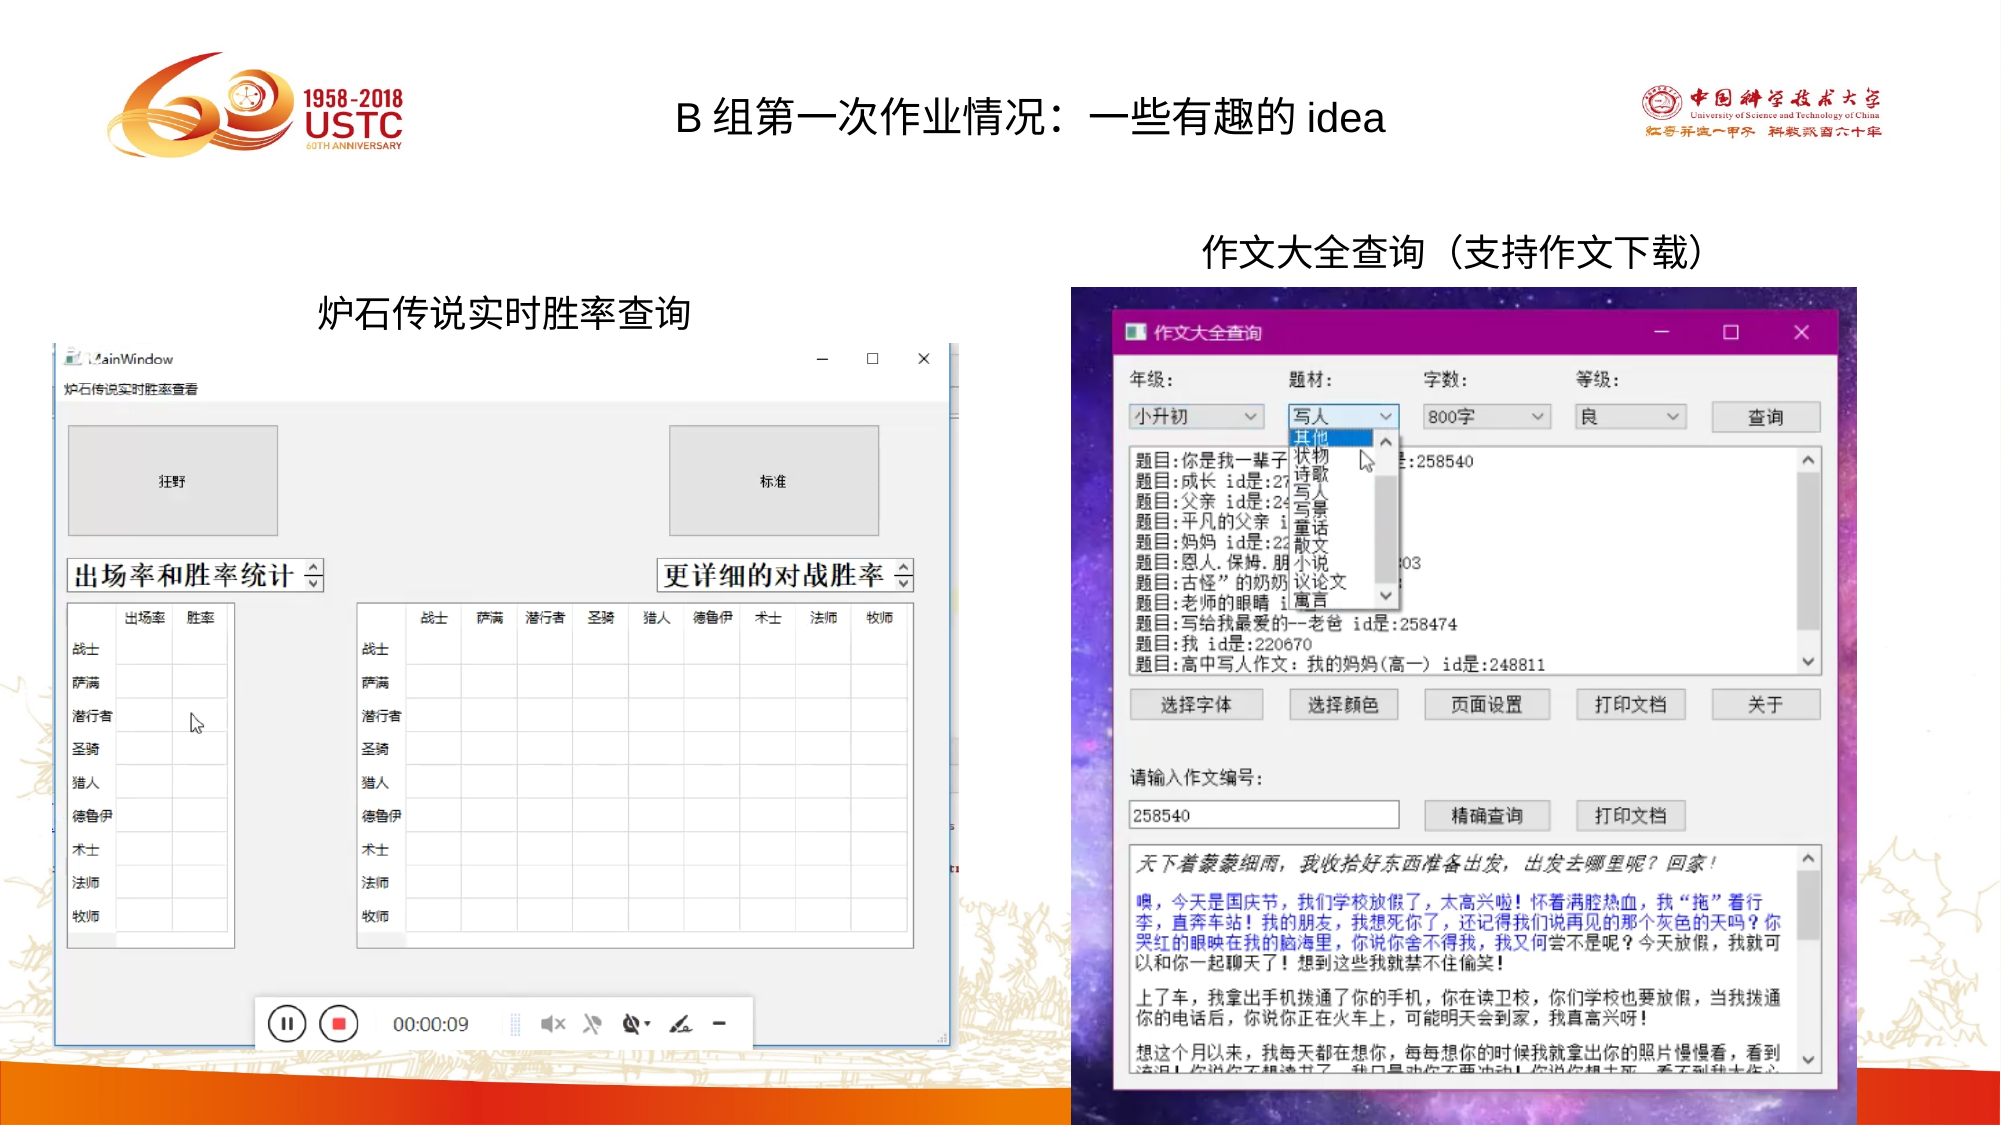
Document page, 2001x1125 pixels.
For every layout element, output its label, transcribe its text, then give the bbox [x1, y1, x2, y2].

text_box B组第一次作业情况：一些有趣的idea [659, 83, 1401, 148]
picture [0, 0, 2001, 1125]
text_box 炉石传说实时胜率查询 [302, 282, 708, 343]
text_box 作文大全查询（支持作文下载） [1186, 222, 1742, 282]
